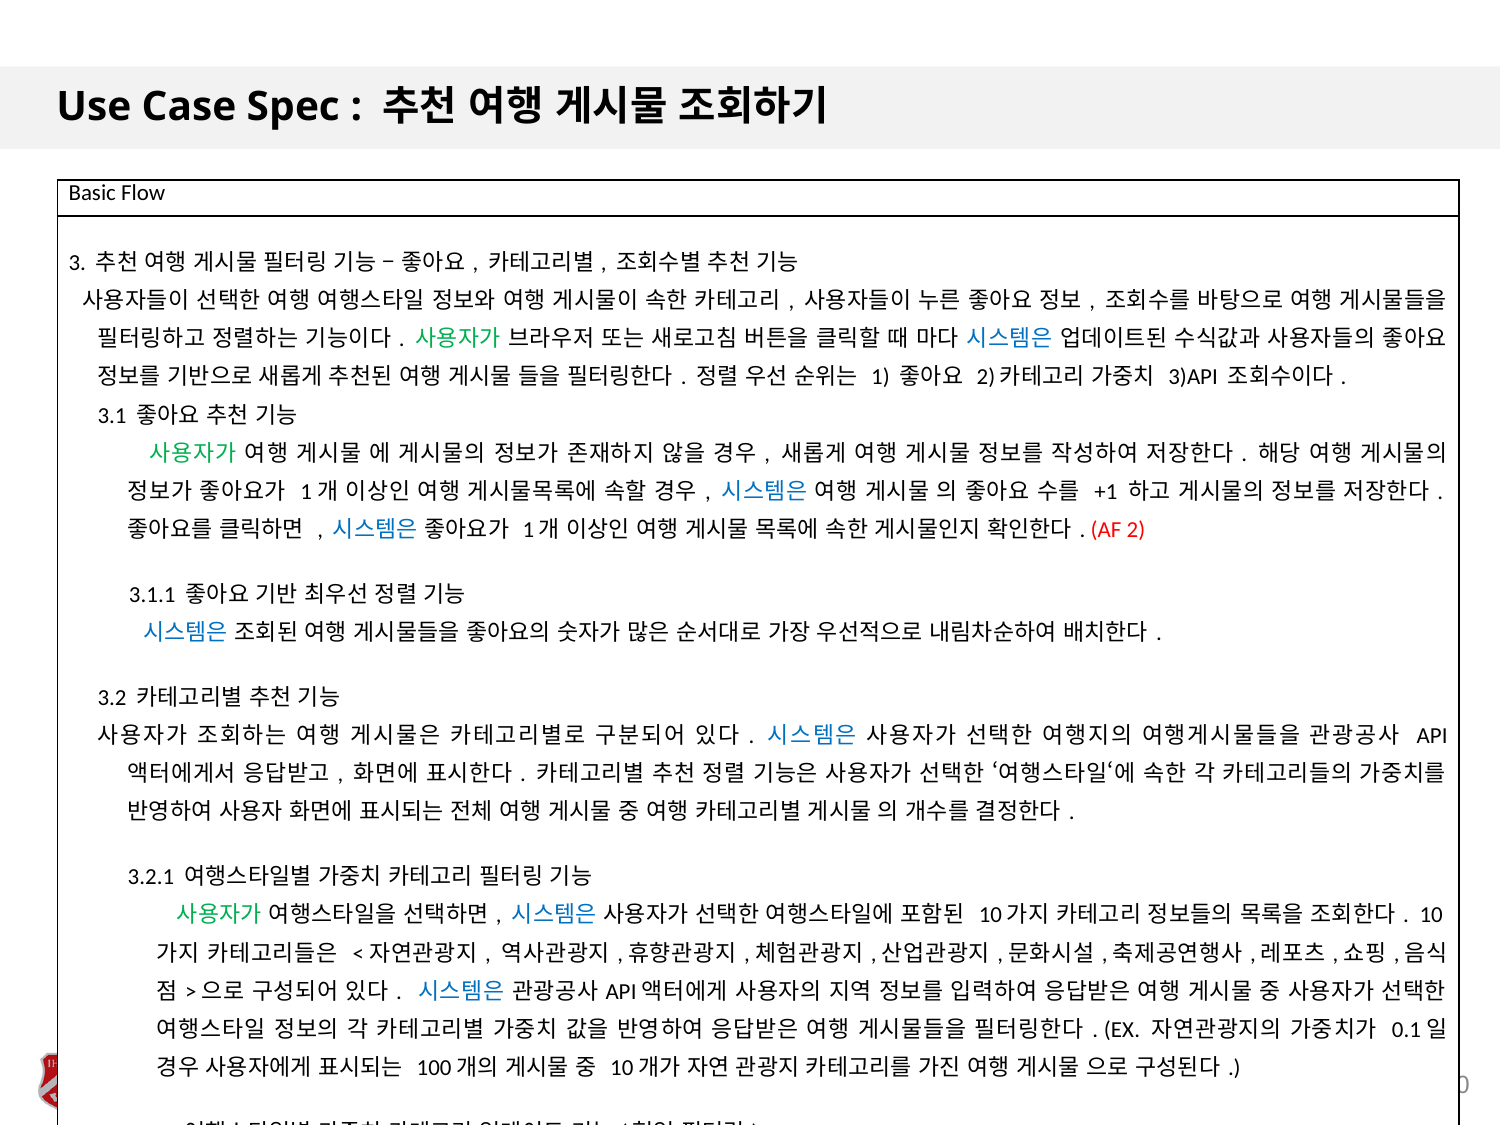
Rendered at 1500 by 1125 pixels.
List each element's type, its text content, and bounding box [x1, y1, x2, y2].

table_header Basic Flow [58, 181, 1458, 215]
table_cell 3. 추천 여행 게시물 필터링 기능 – 좋아요, 카테고리별, 조회수별 추천 기능 사용자들이 선택한 여행 여행스타일 정보와 여행 게시물이 속한 카테고리, 사용자들이 누른 좋아요 정보, 조회수를 바탕으로 여행 게시물들을 필터링하고 정렬하는 기능이다. 사용자가 브라우저 또는 새로고침 버튼을 클릭할 때 마다 시스템은 업데이트된 수식값과 사용자들의 좋아요 정보를 기반으로 새롭게 추천된 여행 게시물 들을 필터링한다. 정렬 우선 순위는 1) 좋아요 2)카테고리 가중치 3)API 조회수이다. 3.1 좋아요 추천 기능 사용자가 여행 게시물 에 게시물의 정보가 존재하지 않을 경우, 새롭게 여행 게시물 정보를 작성하여 저장한다. 해당 여행 게시물의 정보가 좋아요가 1개 이상인 여행 게시물목록에 속할 경우, 시스템은 여행 게시물 의 좋아요 수를 +1 하고 게시물의 정보를 저장한다.좋아요를 클릭하면 , 시스템은 좋아요가 1개 이상인 여행 게시물 목록에 속한 게시물인지 확인한다. (AF 2) 3.1.1 좋아요 기반 최우선 정렬 기능 시스템은 조회된 여행 게시물들을 좋아요의 숫자가 많은 순서대로 가장 우선적으로 내림차순하여 배치한다. 3.2 카테고리별 추천 기능 사용자가 조회하는 여행 게시물은 카테고리별로 구분되어 있다. 시스템은 사용자가 선택한 여행지의 여행게시물들을 관광공사 API 액터에게서 응답받고, 화면에 표시한다. 카테고리별 추천 정렬 기능은 사용자가 선택한 ‘여행스타일‘에 속한 각 카테고리들의 가중치를 반영하여 사용자 화면에 표시되는 전체 여행 게시물 중 여행 카테고리별 게시물 의 개수를 결정한다. 3.2.1 여행스타일별 가중치 카테고리 필터링 기능 사용자가 여행스타일을 선택하면, 시스템은 사용자가 선택한 여행스타일에 포함된 10가지 카테고리 정보들의 목록을 조회한다. 10가지 카테고리들은 <자연관광지, 역사관광지,휴향관광지,체험관광지,산업관광지,문화시설,축제공연행사,레포츠,쇼핑,음식점>으로 구성되어 있다. 시스템은 관광공사API액터에게 사용자의 지역 정보를 입력하여 응답받은 여행 게시물 중 사용자가 선택한 여행스타일 정보의 각 카테고리별 가중치 값을 반영하여 응답받은 여행 게시물들을 필터링한다. (EX. 자연관광지의 가중치가 0.1일 경우 사용자에게 표시되는 100개의 게시물 중 10개가 자연 관광지 카테고리를 가진 여행 게시물 으로 구성된다.) 3.2.2 여행스타일별 가중치 카테고리 업데이트 기능(협업 필터링) 시스템은 사용자들의 좋아요를 선택한 게시물 들에 대해 목록을 유지하고 있다(Basic Flow 3.1). 사용자가 좋아요 기능(Basic Flow 3.1)을 사용하면, 시스템은 각 카테고리별로 (김예지님 도움)수식을 사용하여 각 카테고리별 가중치 값을 업데이트한다. [58, 217, 1458, 1125]
slide_number 20 [1460, 1053, 1485, 1114]
picture [0, 1031, 57, 1125]
title Use Case Spec : 추천 여행 게시물 조회하기 [41, 64, 1459, 149]
